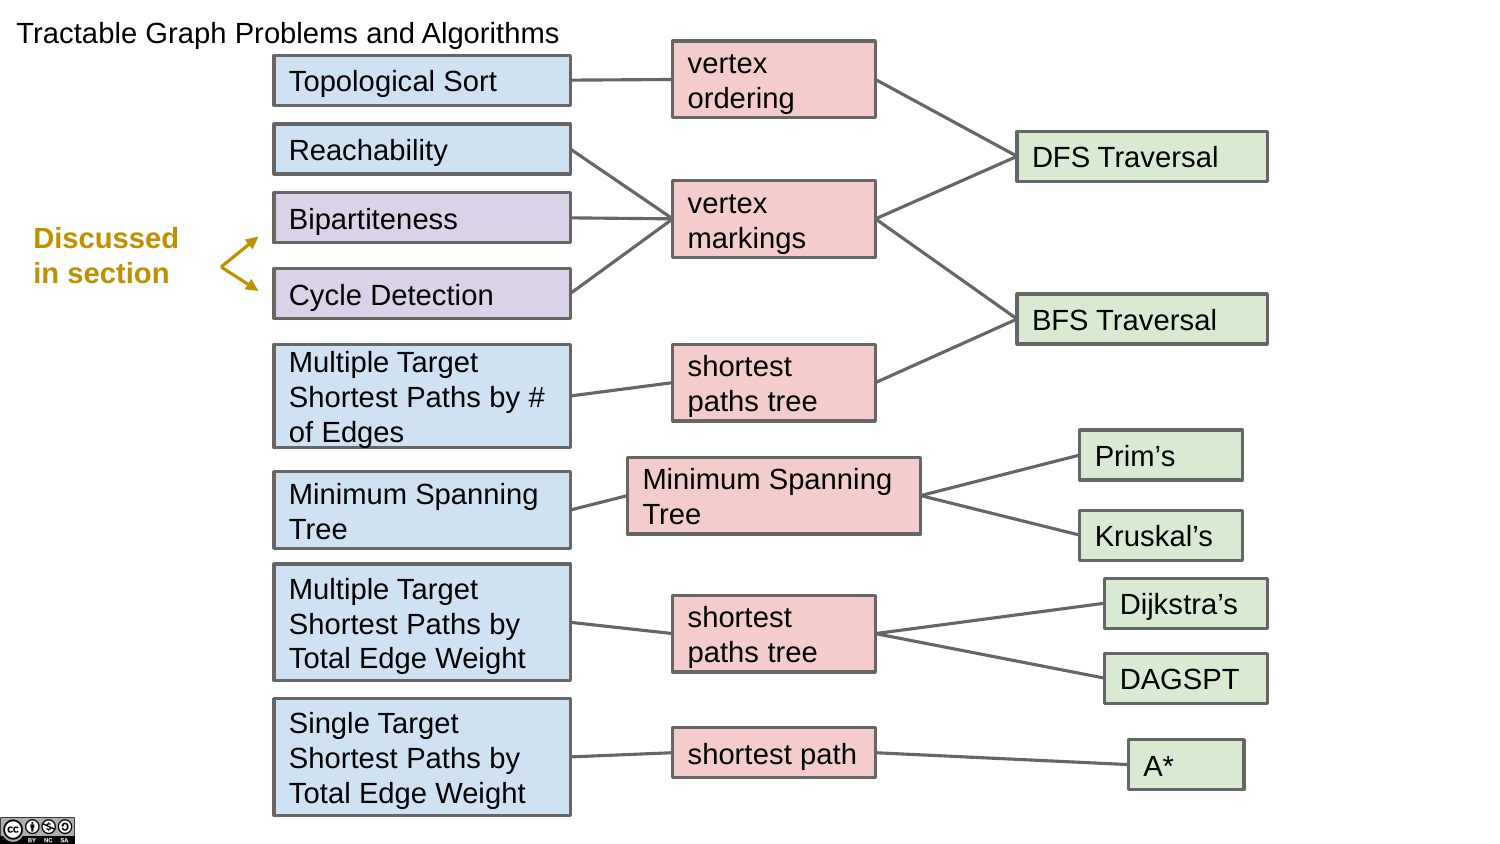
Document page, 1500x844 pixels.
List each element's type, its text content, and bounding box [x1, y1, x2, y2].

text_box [875, 327, 1018, 383]
text_box Cycle Detection [274, 268, 571, 319]
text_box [570, 495, 628, 511]
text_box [570, 148, 673, 216]
text_box DAGSPT [1104, 653, 1268, 704]
text_box Bipartiteness [274, 192, 565, 243]
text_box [570, 622, 673, 634]
text_box A* [1128, 739, 1244, 790]
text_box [875, 752, 1129, 765]
picture [0, 817, 75, 844]
text_box Topological Sort [274, 55, 571, 106]
text_box Multiple Target Shortest Paths by # of Edges [274, 344, 571, 448]
text_box DFS Traversal [1022, 131, 1268, 182]
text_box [920, 495, 1081, 536]
text_box Dijkstra’s [1104, 578, 1268, 629]
text_box shortest paths tree [672, 344, 876, 422]
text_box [570, 382, 673, 397]
text_box Tractable Graph Problems and Algorithms [1, 0, 648, 50]
text_box Kruskal’s [1079, 510, 1243, 561]
text_box shortest path [672, 727, 876, 778]
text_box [920, 454, 1081, 494]
text_box Reachability [274, 123, 571, 174]
text_box Prim’s [1079, 429, 1243, 481]
text_box Single Target Shortest Paths by Total Edge Weight [274, 698, 571, 816]
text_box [220, 266, 259, 292]
text_box vertex ordering [672, 41, 876, 118]
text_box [875, 164, 1018, 218]
text_box shortest paths tree [672, 595, 876, 673]
text_box Discussed in section [18, 204, 222, 330]
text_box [570, 752, 673, 758]
text_box Minimum Spanning Tree [274, 471, 571, 549]
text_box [875, 79, 1018, 157]
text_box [220, 236, 259, 266]
text_box BFS Traversal [1022, 293, 1268, 344]
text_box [570, 218, 673, 294]
text_box Multiple Target Shortest Paths by Total Edge Weight [274, 564, 571, 681]
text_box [875, 602, 1106, 632]
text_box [875, 218, 1018, 320]
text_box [875, 633, 1106, 679]
text_box vertex markings [678, 180, 870, 258]
text_box Minimum Spanning Tree [627, 457, 916, 535]
